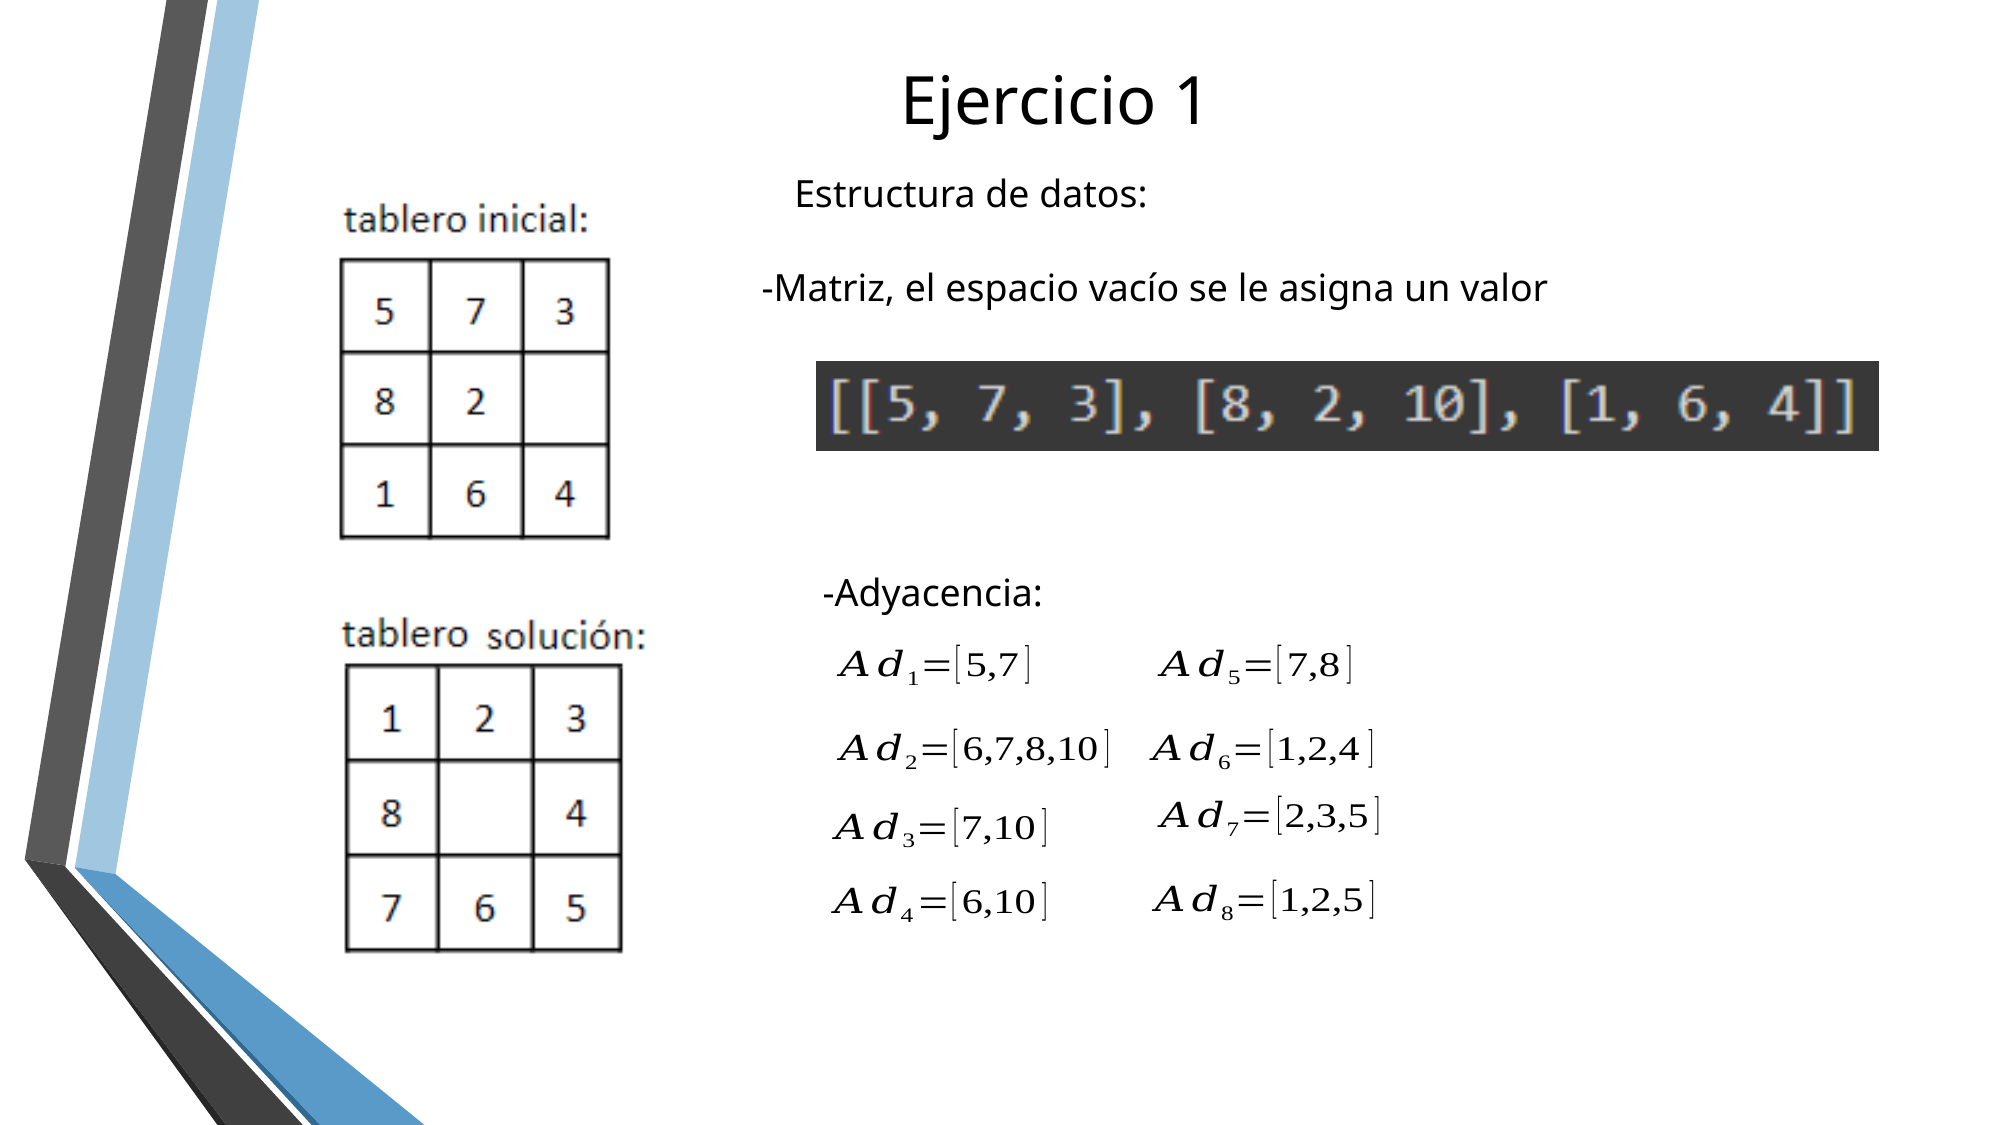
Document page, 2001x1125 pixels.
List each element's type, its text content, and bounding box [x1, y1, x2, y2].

text_box -Adyacencia: [807, 561, 1058, 622]
text_box Estructura de datos: [779, 162, 1163, 223]
title Ejercicio 1 [234, 50, 1879, 146]
picture [816, 361, 1879, 451]
picture [318, 605, 667, 983]
picture [318, 190, 632, 562]
text_box -Matriz, el espacio vacío se le asigna un valor [746, 256, 1564, 317]
